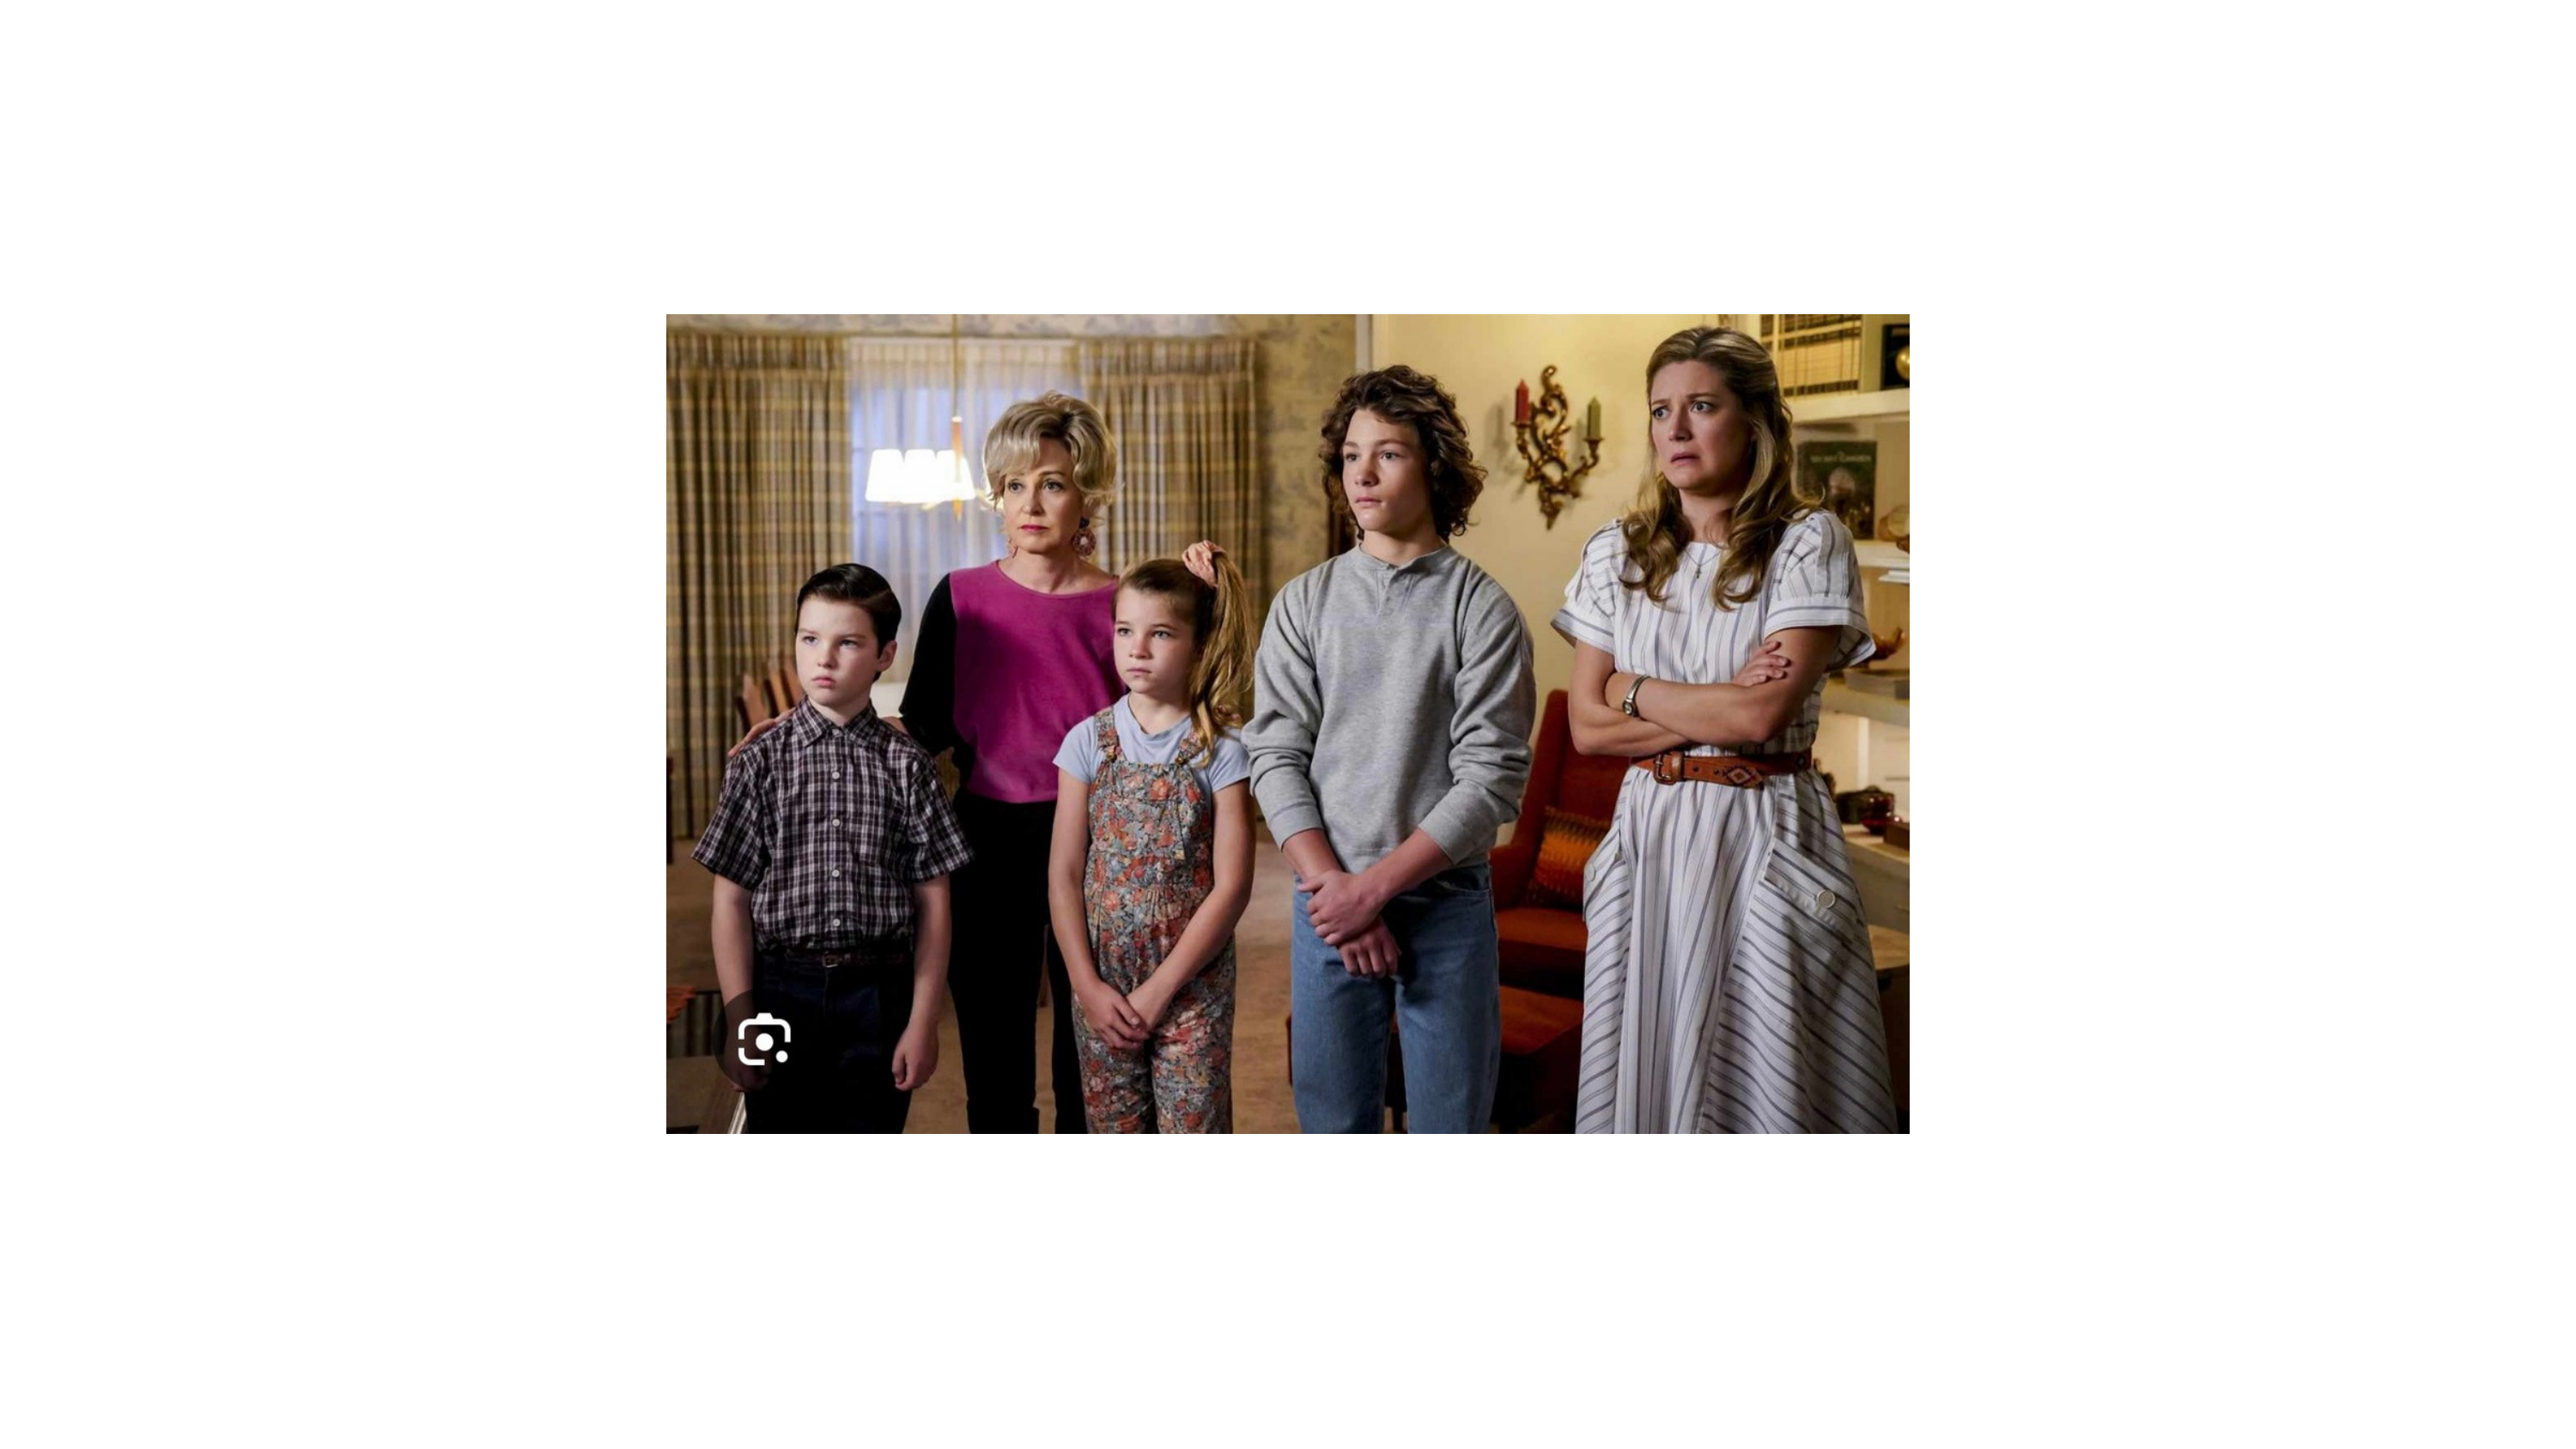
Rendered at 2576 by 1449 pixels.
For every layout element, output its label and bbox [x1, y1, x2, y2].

picture [666, 314, 1910, 1134]
